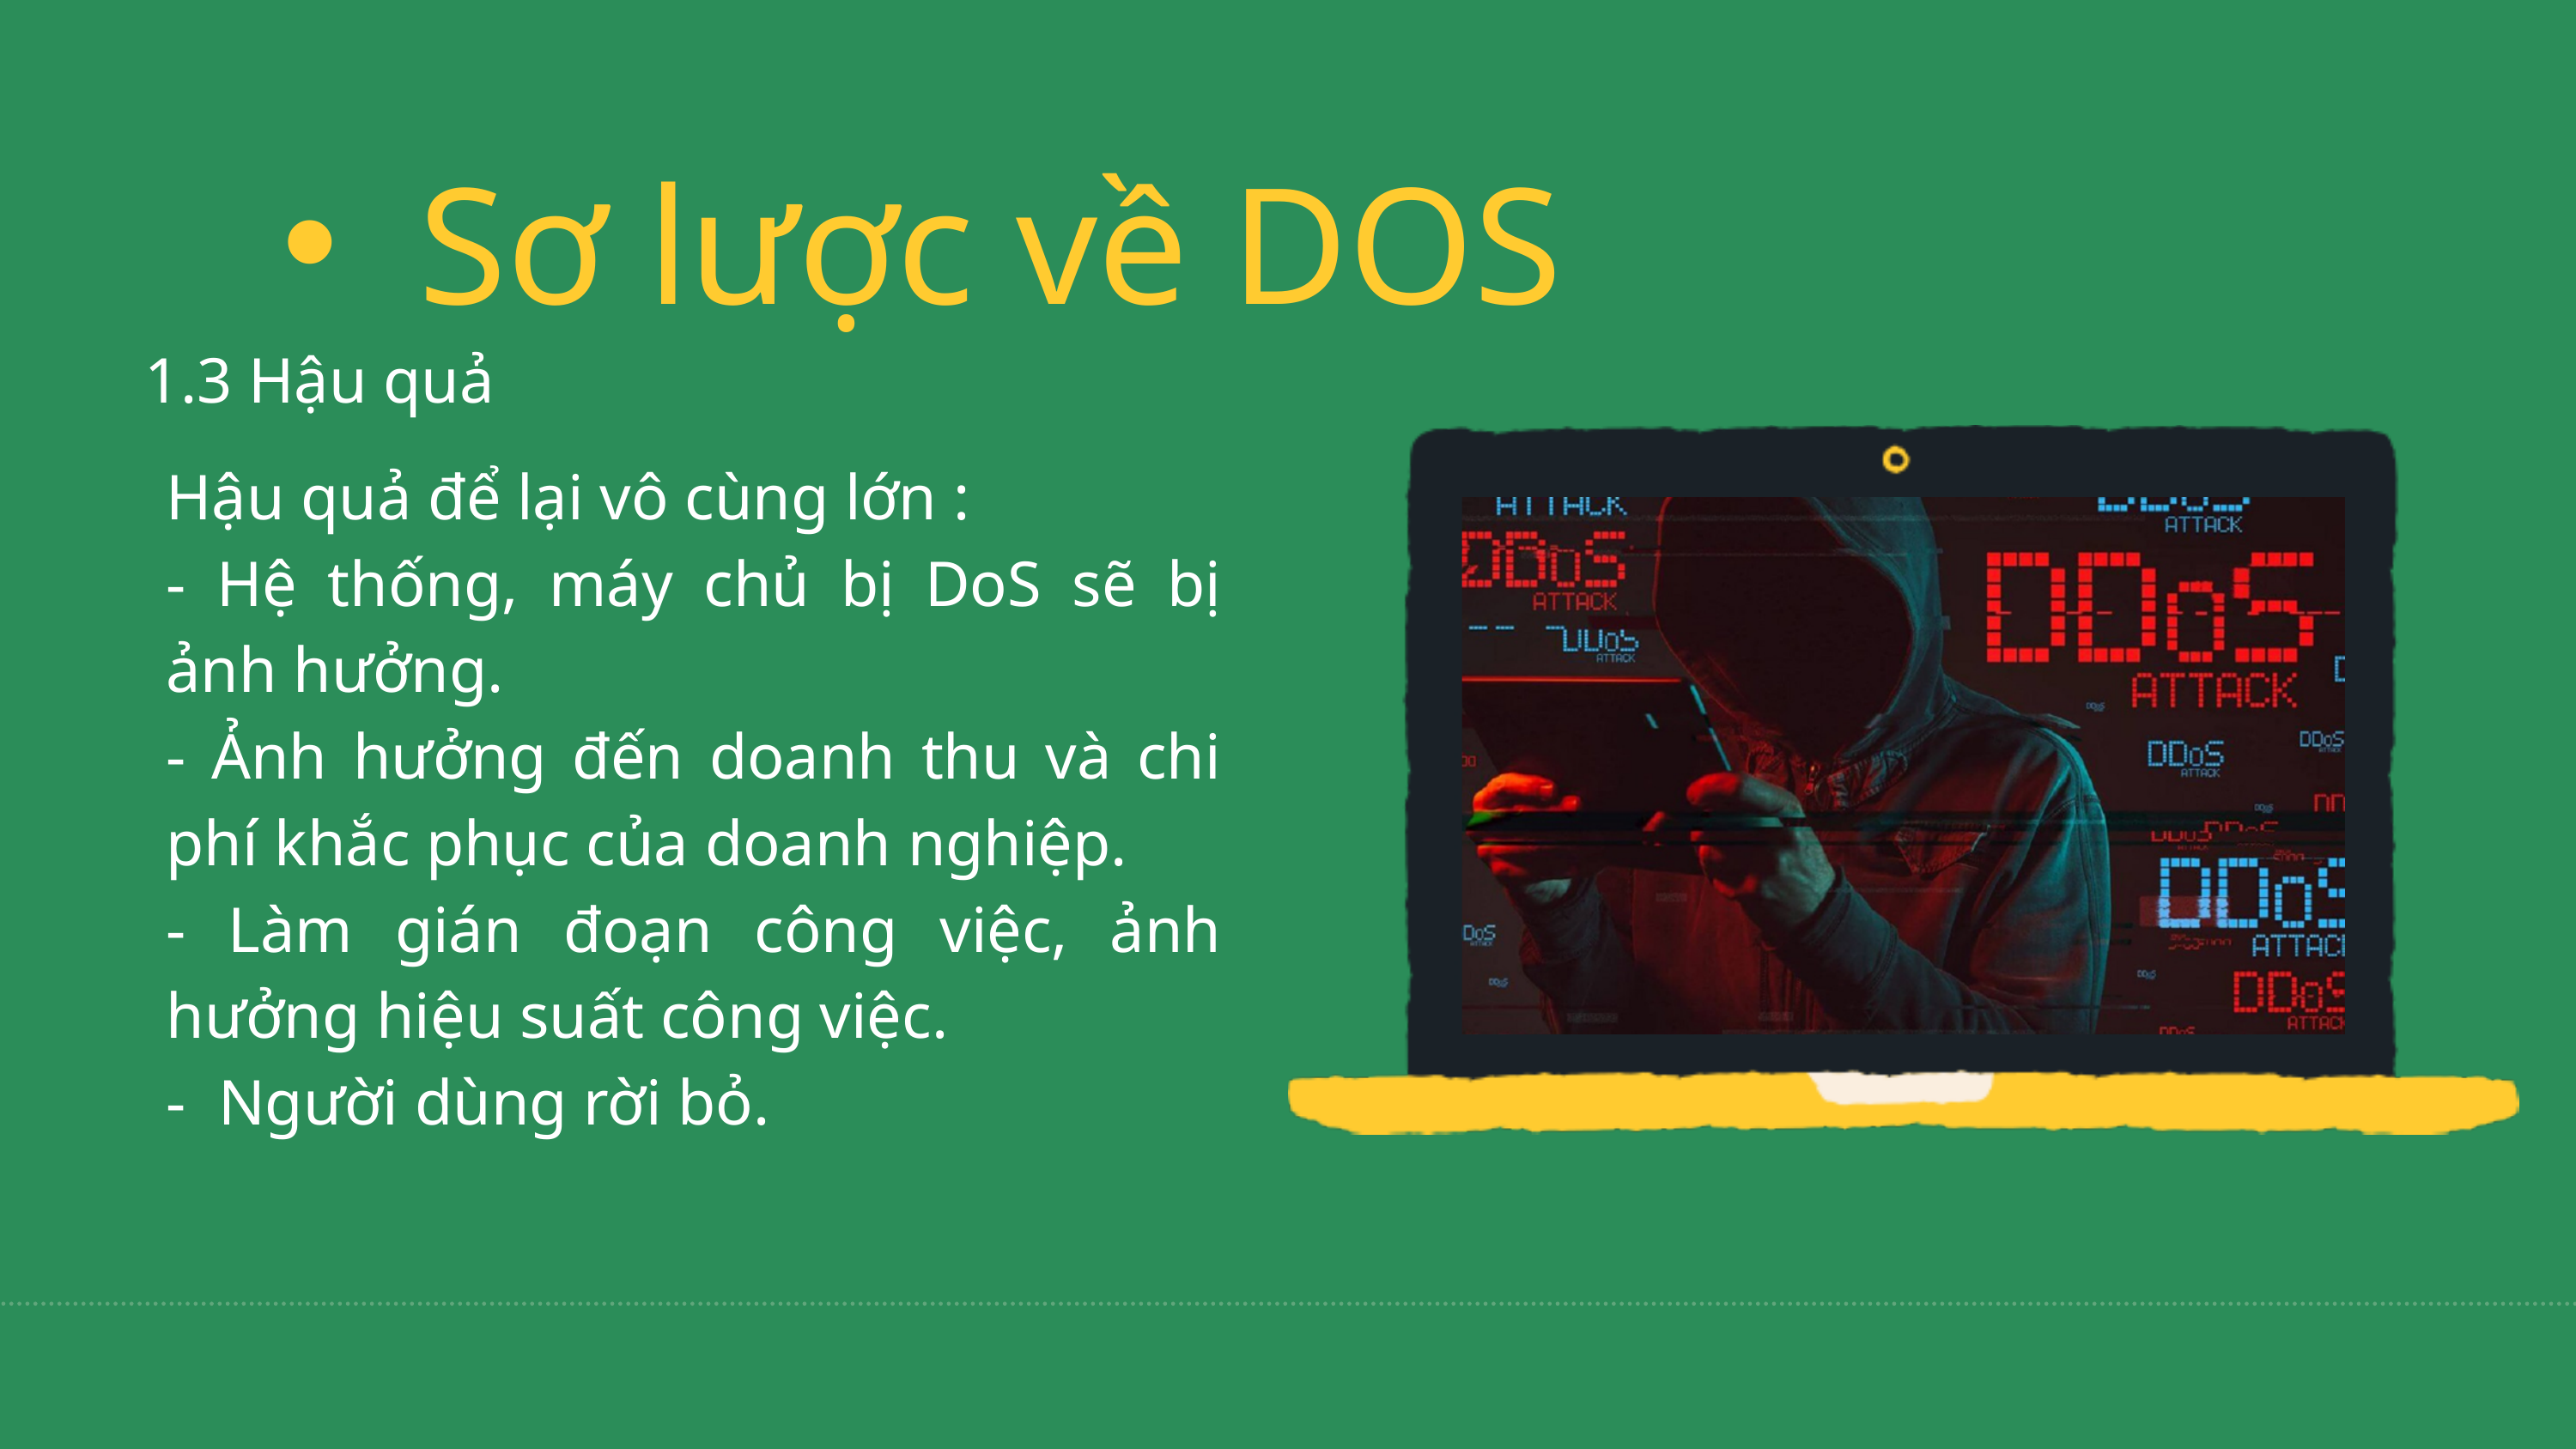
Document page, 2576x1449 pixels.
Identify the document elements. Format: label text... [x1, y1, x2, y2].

picture [1287, 425, 2519, 1135]
text_box Hậu quả để lại vô cùng lớn : - Hệ thống, máy chủ bị DoS sẽ bị ảnh hưởng. - Ảnh hưởng đến doanh thu và chi phí khắc phục của doanh nghiệp. - Làm gián đoạn công việc, ảnh hưởng hiệu suất công việc. - Người dùng rời bỏ. [166, 445, 1222, 1224]
text_box Sơ lược về DOS [144, 143, 1880, 337]
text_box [1461, 497, 2346, 1034]
text_box 1.3 Hậu quả [144, 328, 614, 415]
